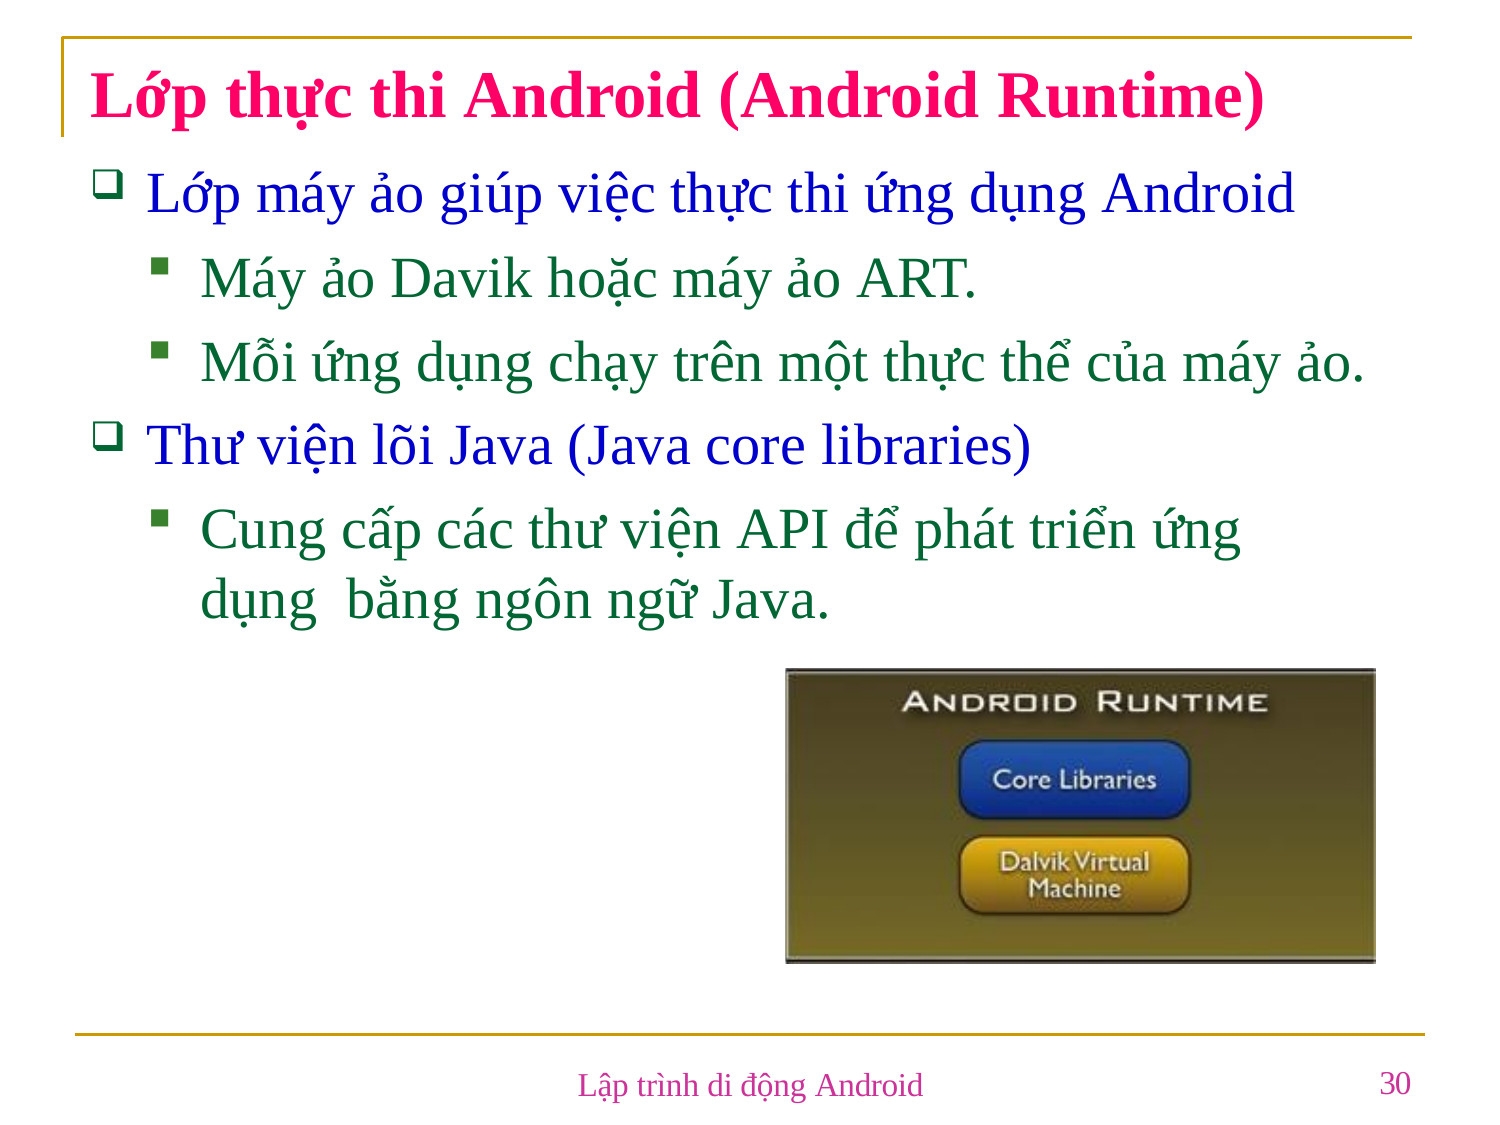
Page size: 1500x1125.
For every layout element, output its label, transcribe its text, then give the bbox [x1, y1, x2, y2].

text_box Lớp máy ảo giúp việc thực thi ứng dụng Android Máy ảo Davik hoặc máy ảo ART. Mỗi ứng dụng chạy trên một thực thể của máy ảo. Thư viện lõi Java (Java core libraries) Cung cấp các thư viện API để phát triển ứng dụng bằng ngôn ngữ Java. [87, 138, 1373, 631]
title Lớp thực thi Android (Android Runtime) [87, 49, 1272, 138]
slide_number Lập trình di động Android [575, 1063, 925, 1125]
text_box [785, 668, 1376, 965]
slide_number 30 [1373, 1063, 1417, 1125]
